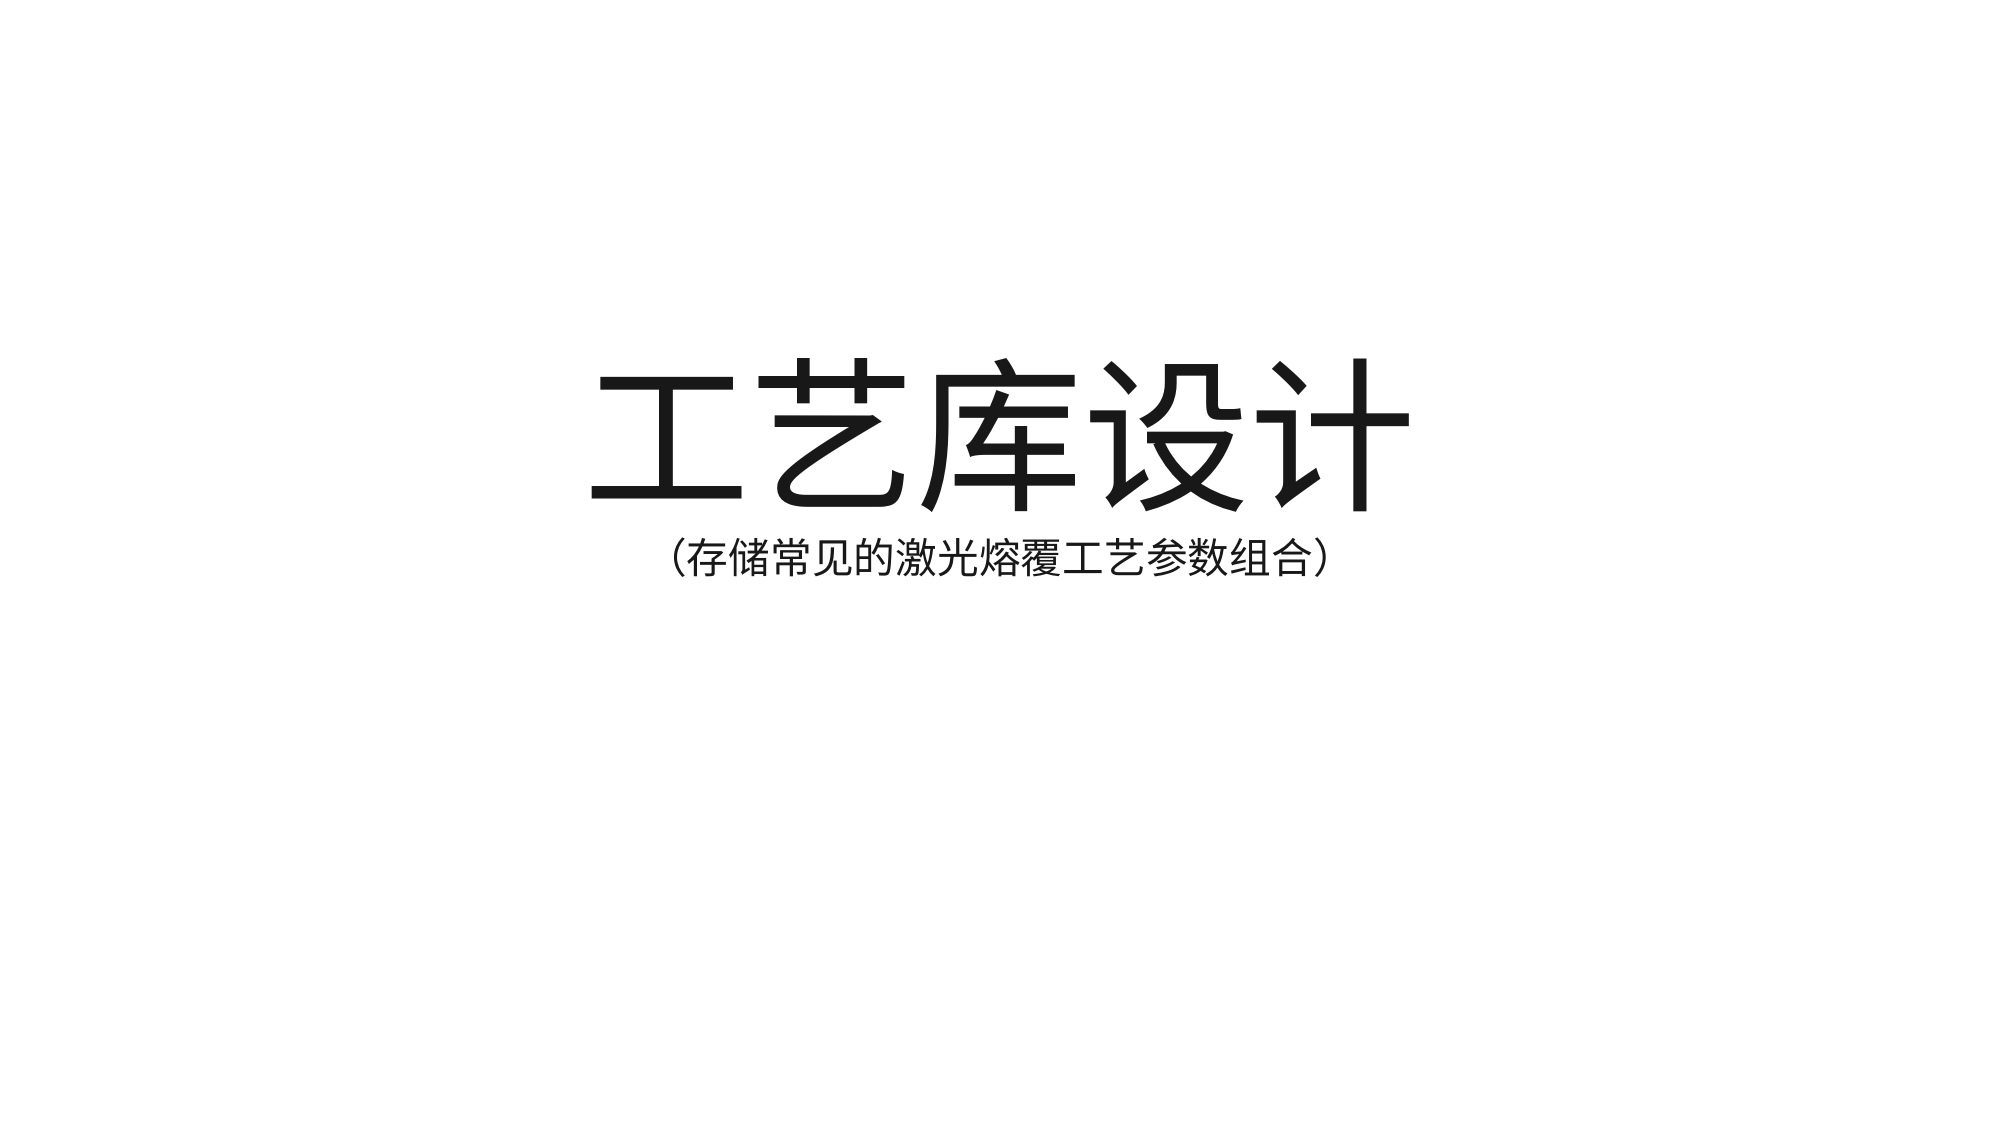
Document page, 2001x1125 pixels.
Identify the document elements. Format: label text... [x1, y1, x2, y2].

text_box 工艺库设计 （存储常见的激光熔覆工艺参数组合） [563, 324, 1437, 589]
